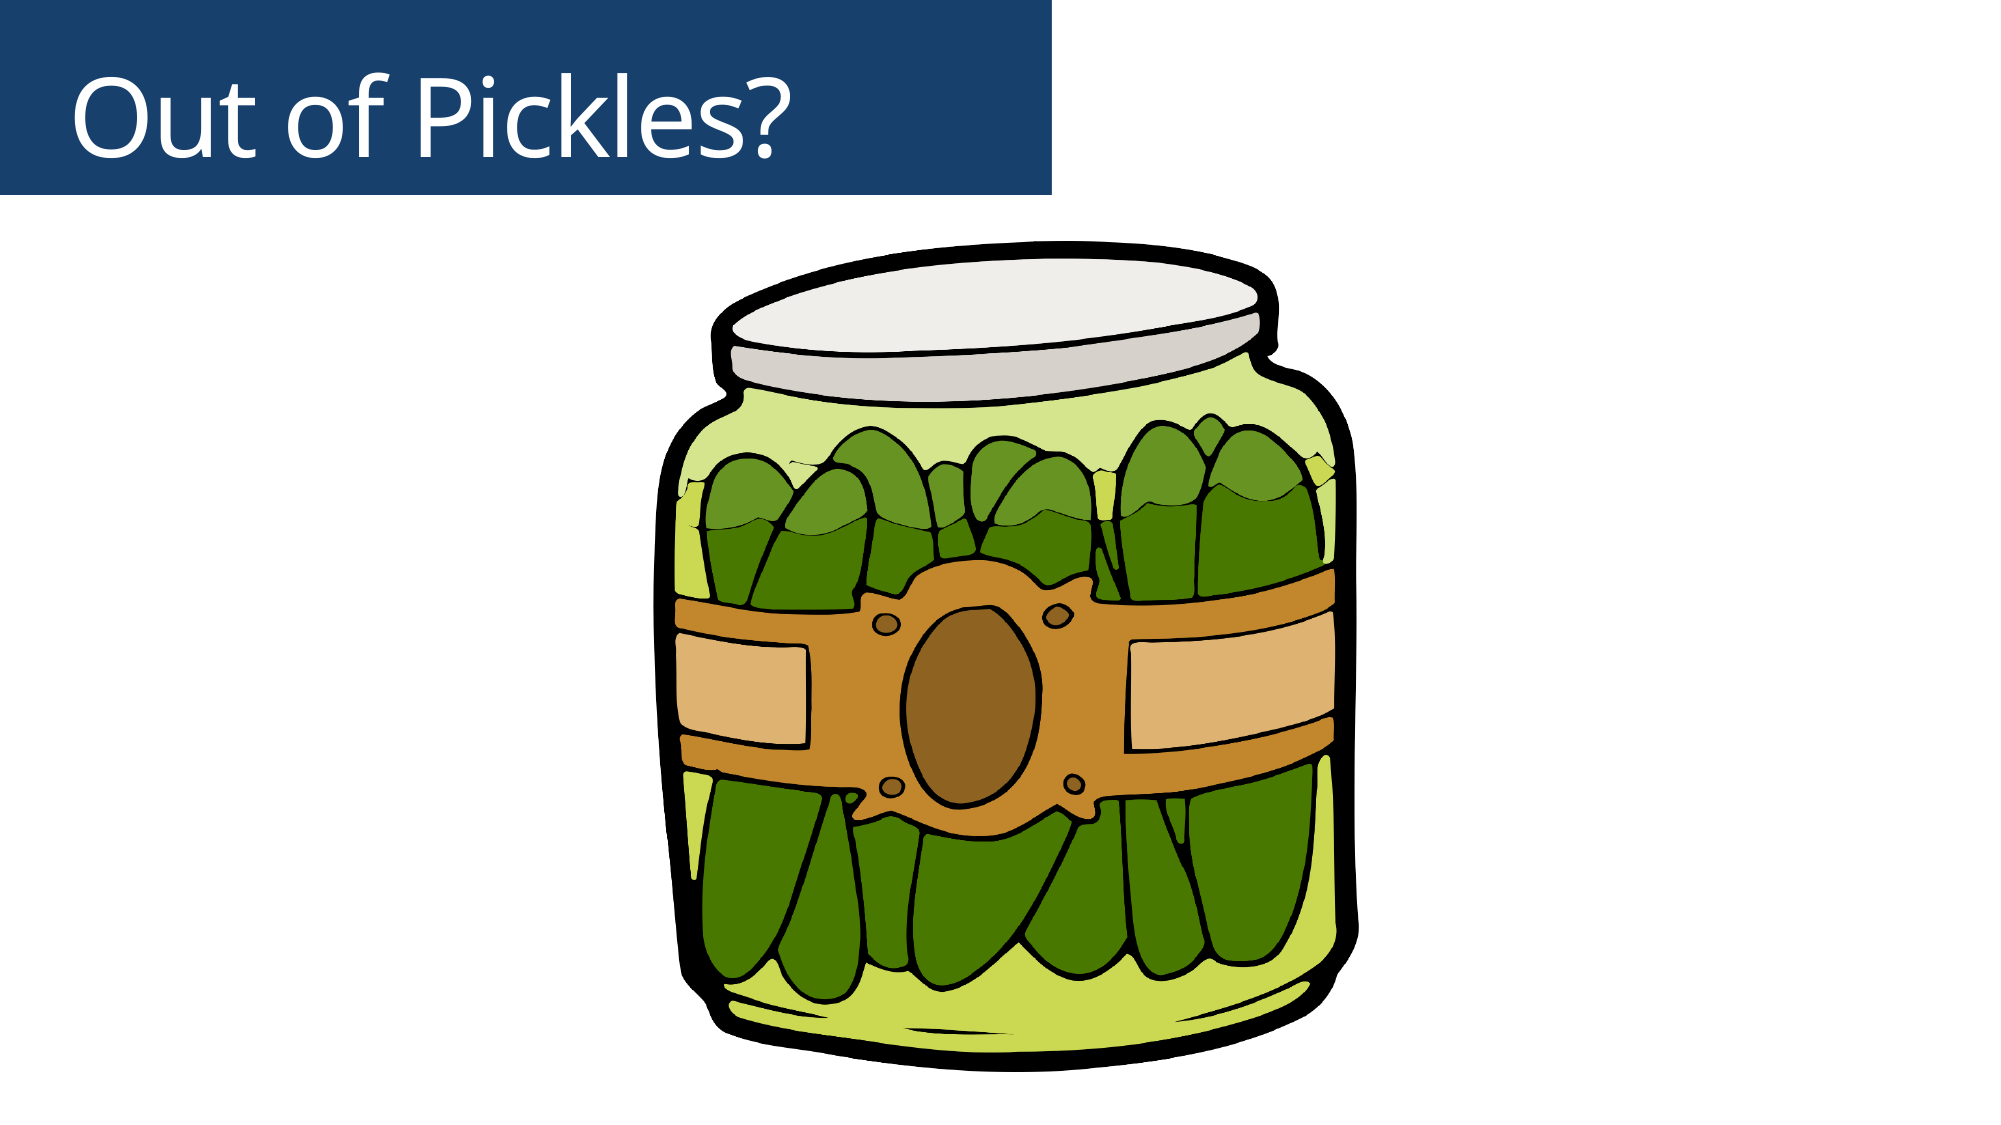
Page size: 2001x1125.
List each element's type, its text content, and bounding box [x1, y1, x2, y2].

picture [653, 241, 1359, 1072]
title Out of Pickles? [44, 47, 1957, 196]
